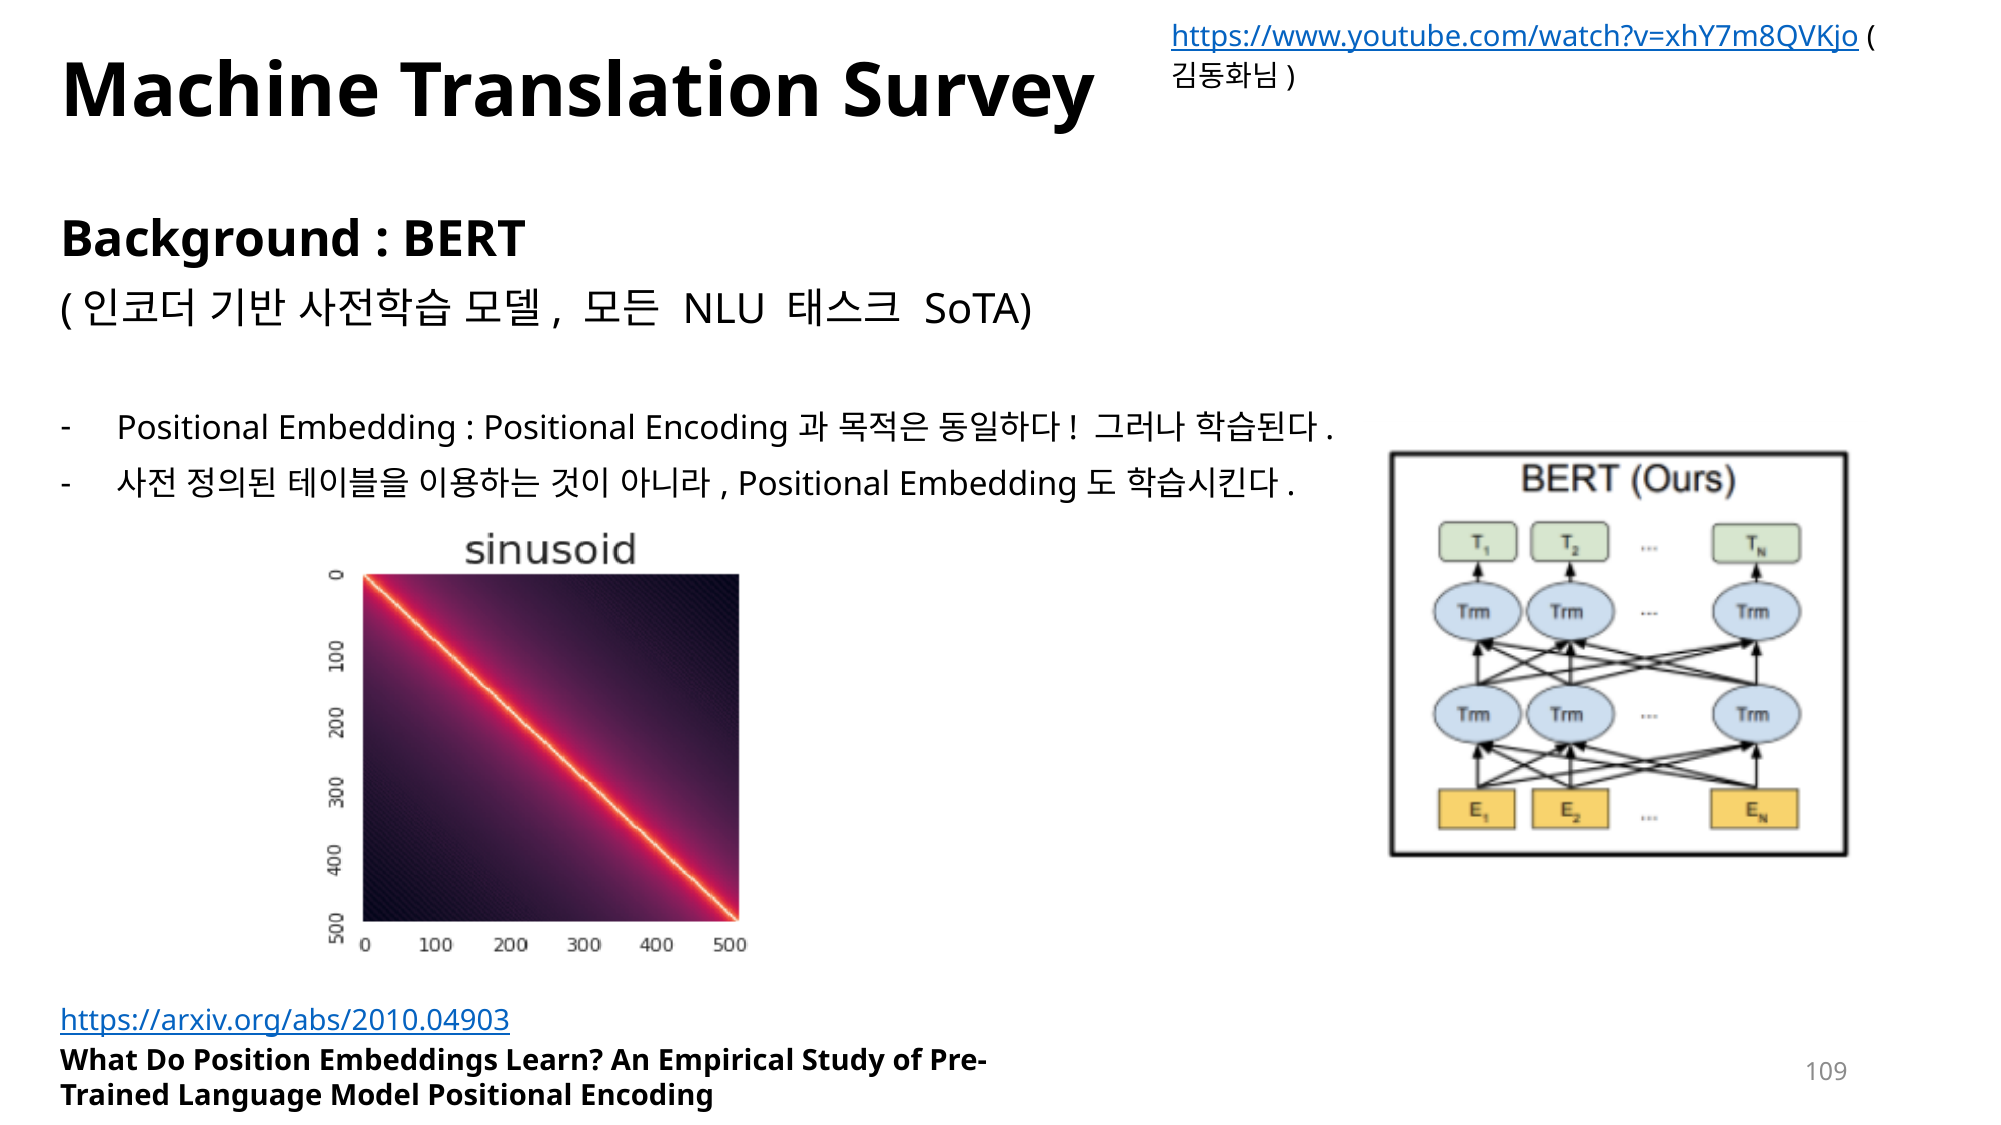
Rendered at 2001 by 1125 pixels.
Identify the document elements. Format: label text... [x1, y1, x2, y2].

text_box Machine Translation Survey [45, 0, 1271, 141]
subtitle Background : BERT (인코더 기반 사전학습 모델, 모든 NLU 태스크 SoTA) Positional Embedding : Positional Encoding과 목적은 동일하다! 그러나 학습된다. 사전 정의된 테이블을 이용하는 것이 아니라, Positional Embedding도 학습시킨다. [45, 205, 1656, 1117]
picture [307, 500, 795, 962]
slide_number 109 [1412, 1042, 1863, 1103]
picture [1363, 420, 1868, 882]
text_box https://arxiv.org/abs/2010.04903 What Do Position Embeddings Learn? An Empirical Study of Pre-Trained Language Model Positional Encoding [45, 994, 1046, 1125]
text_box https://www.youtube.com/watch?v=xhY7m8QVKjo (김동화님) [1156, 9, 2000, 100]
